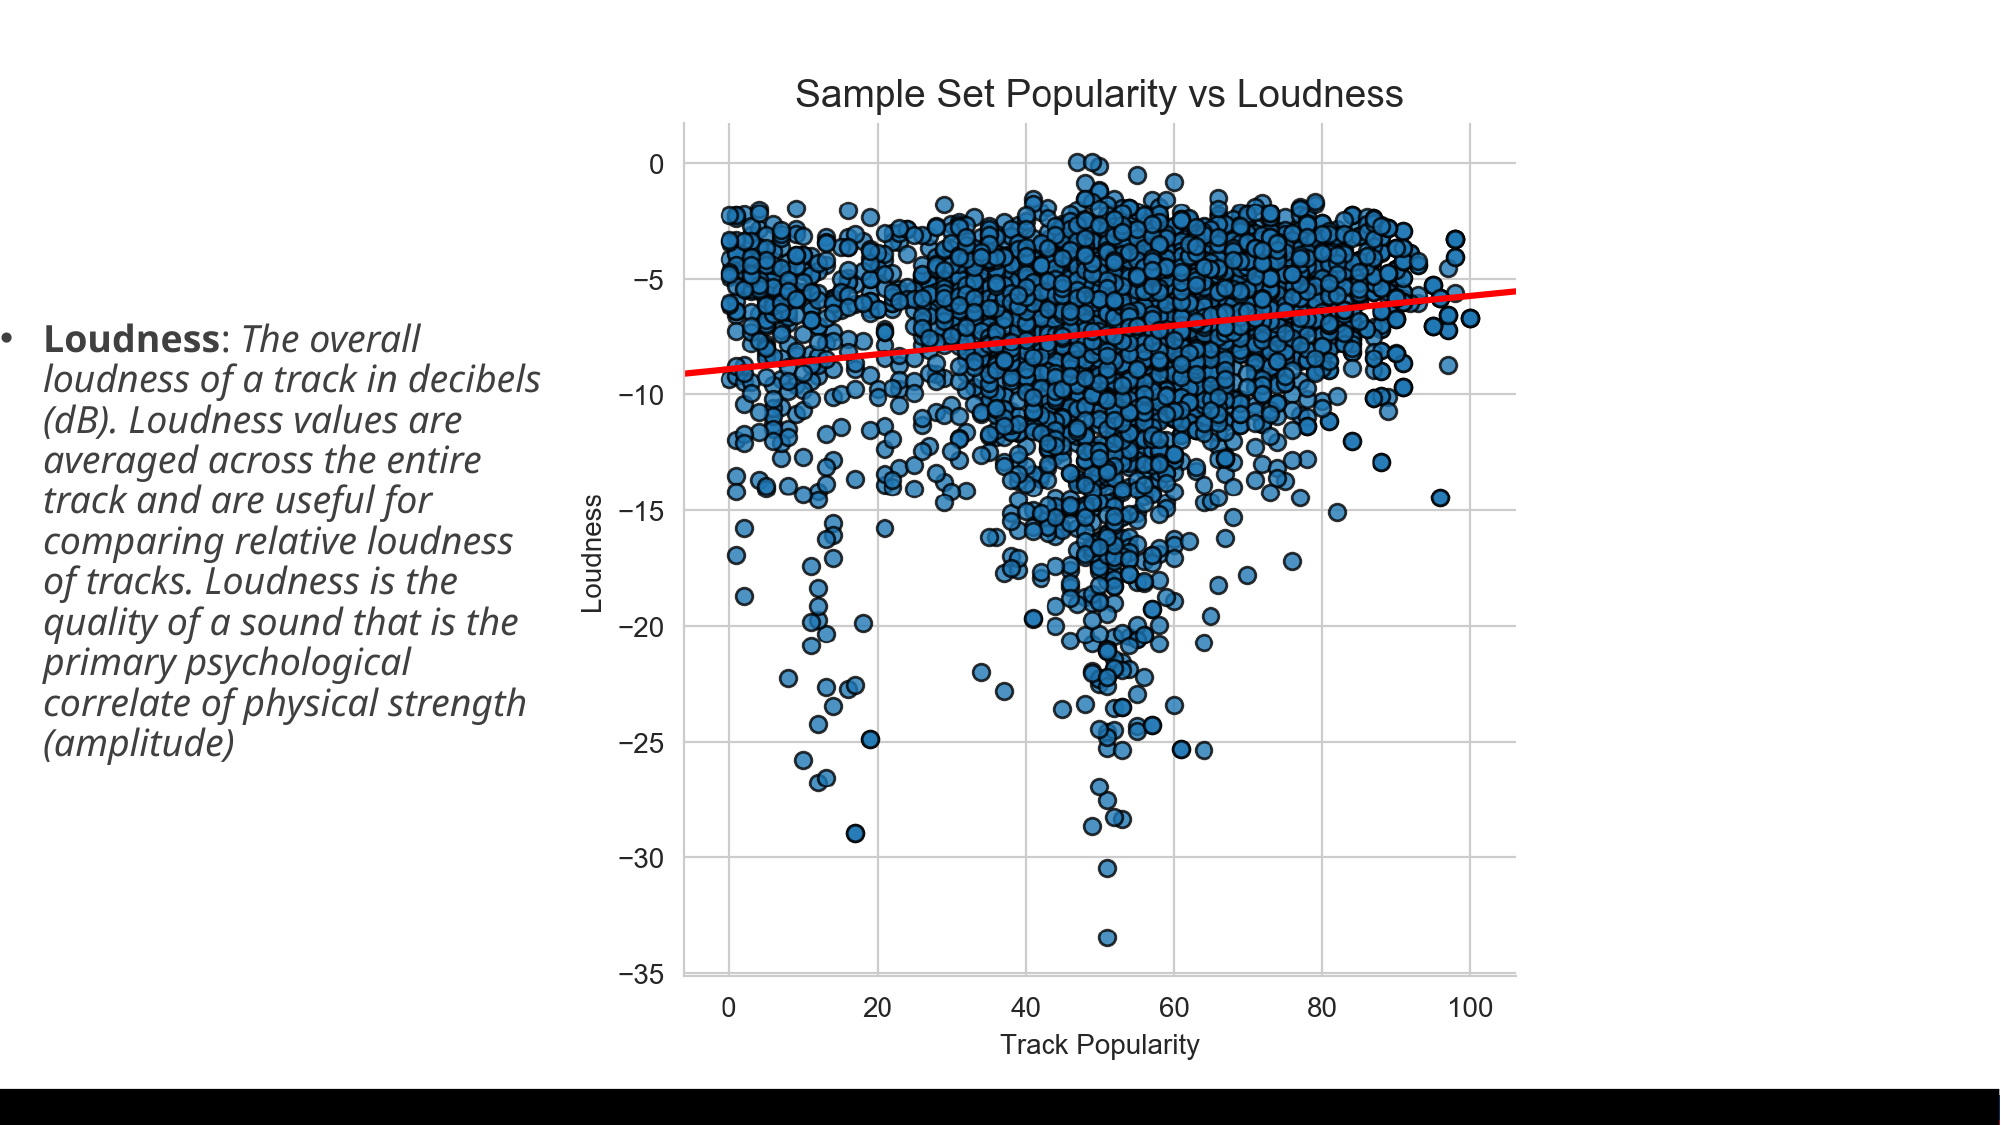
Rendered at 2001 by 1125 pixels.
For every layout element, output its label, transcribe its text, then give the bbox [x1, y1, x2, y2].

picture [560, 59, 1535, 1078]
text_box [0, 1088, 2000, 1125]
list Loudness: The overall loudness of a track in decibels (dB). Loudness values are averaged across the entire track and are useful for comparing relative loudness of tracks. Loudness is the quality of a sound that is the primary psychological correlate of physical strength (amplitude) [0, 319, 551, 708]
